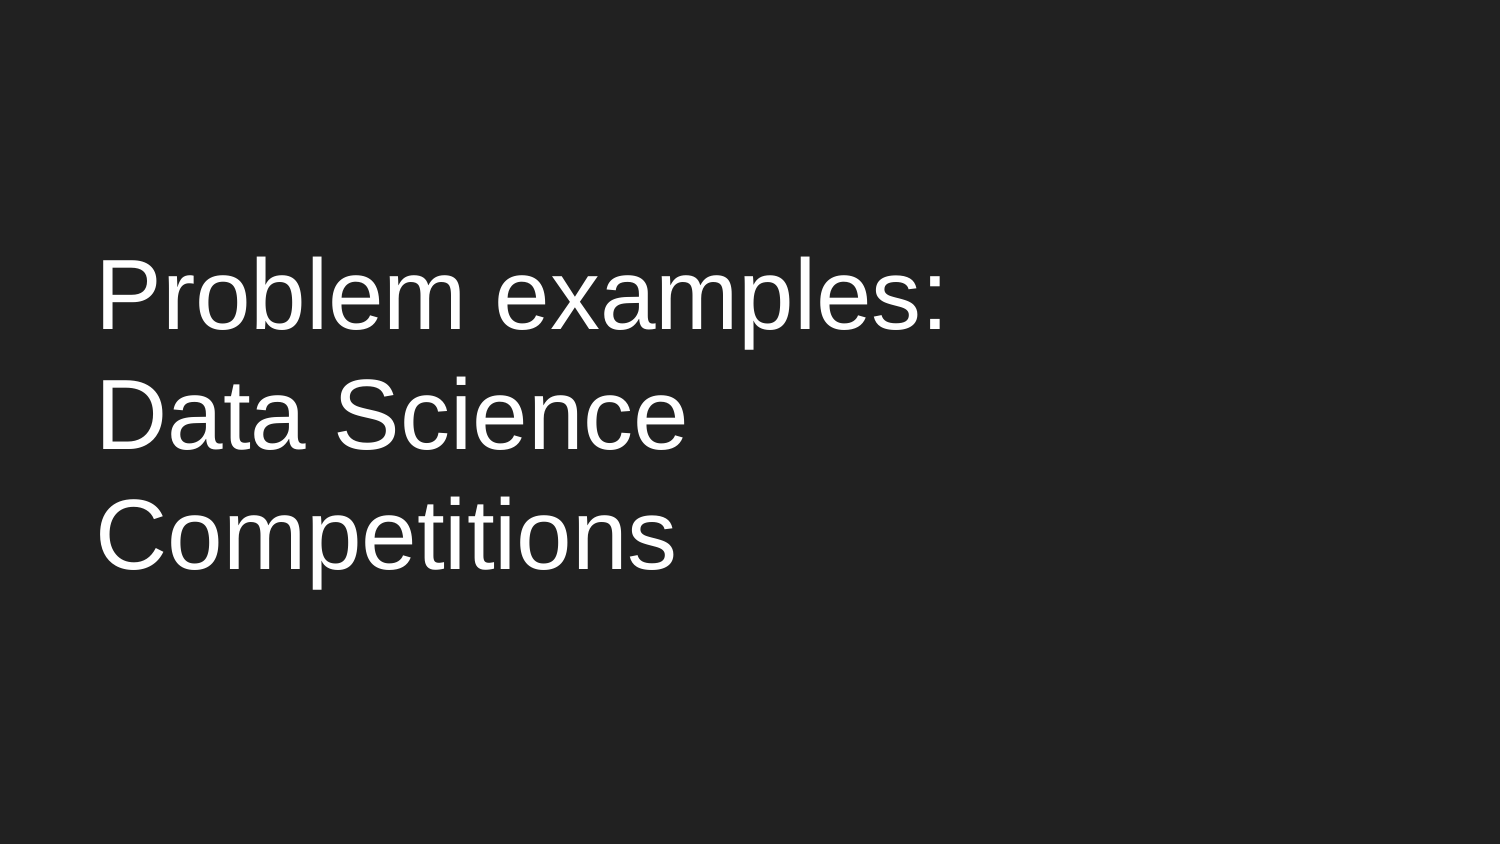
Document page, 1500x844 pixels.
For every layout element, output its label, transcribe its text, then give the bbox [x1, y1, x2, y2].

title Problem examples: Data Science Competitions [80, 73, 1125, 745]
